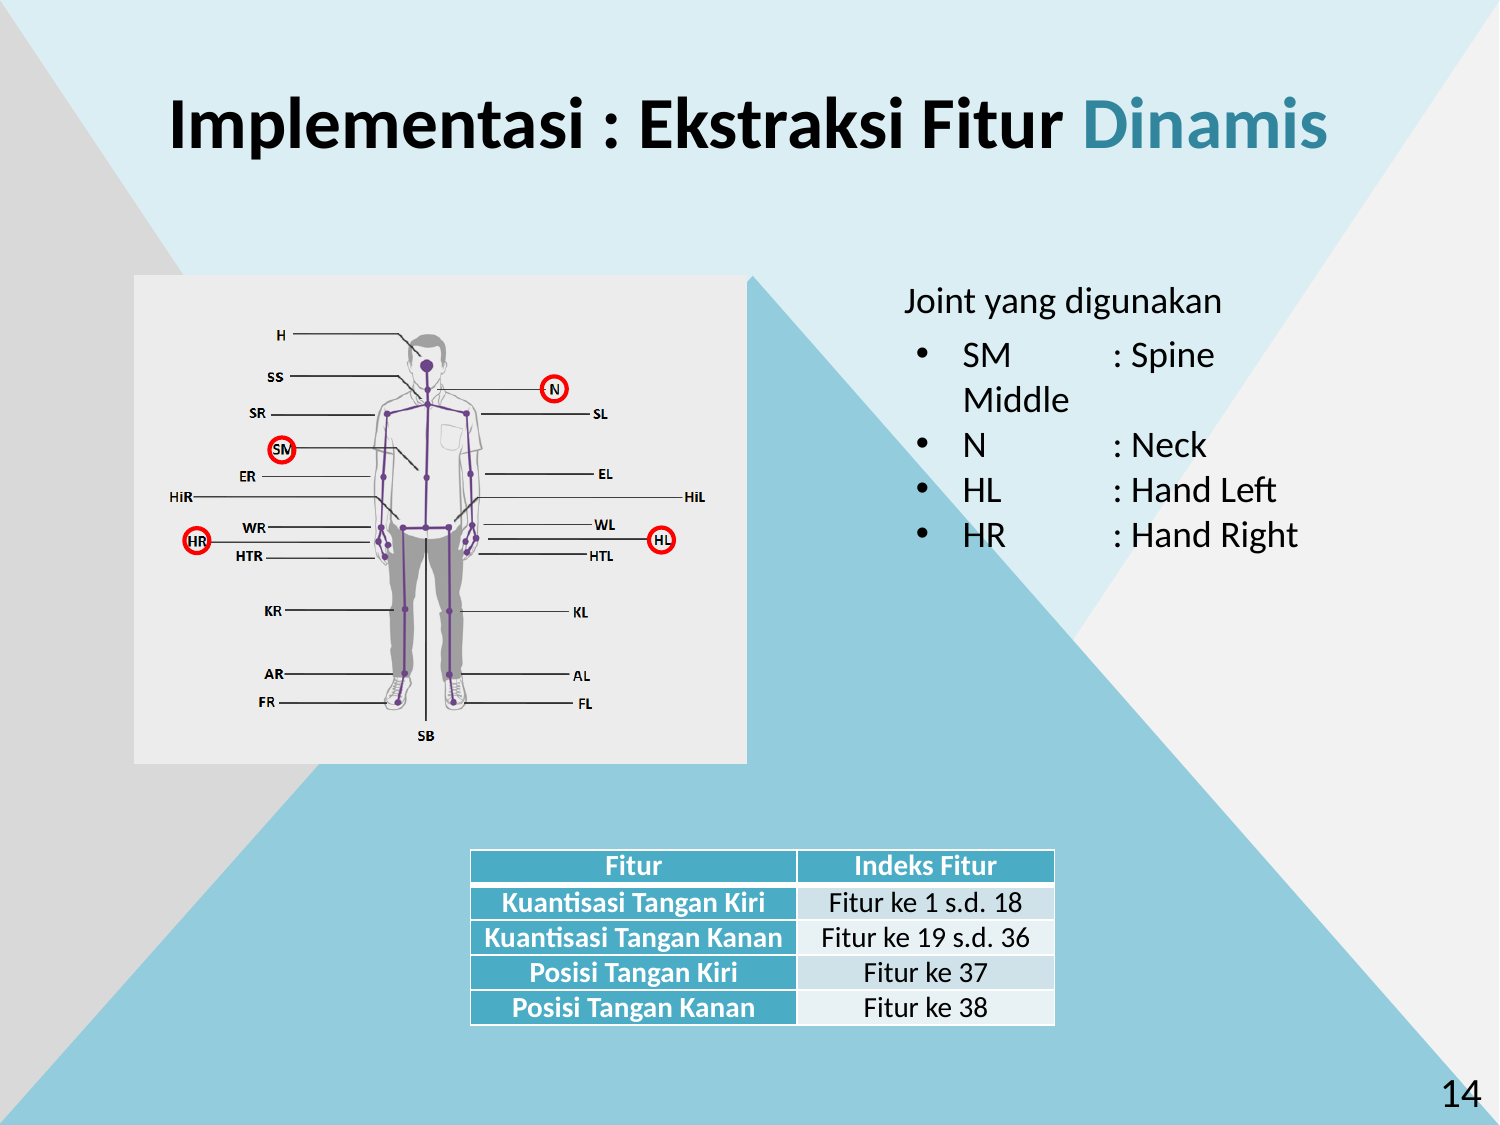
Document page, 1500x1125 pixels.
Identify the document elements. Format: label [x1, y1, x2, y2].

picture [134, 275, 748, 764]
text_box [0, 0, 1500, 1125]
